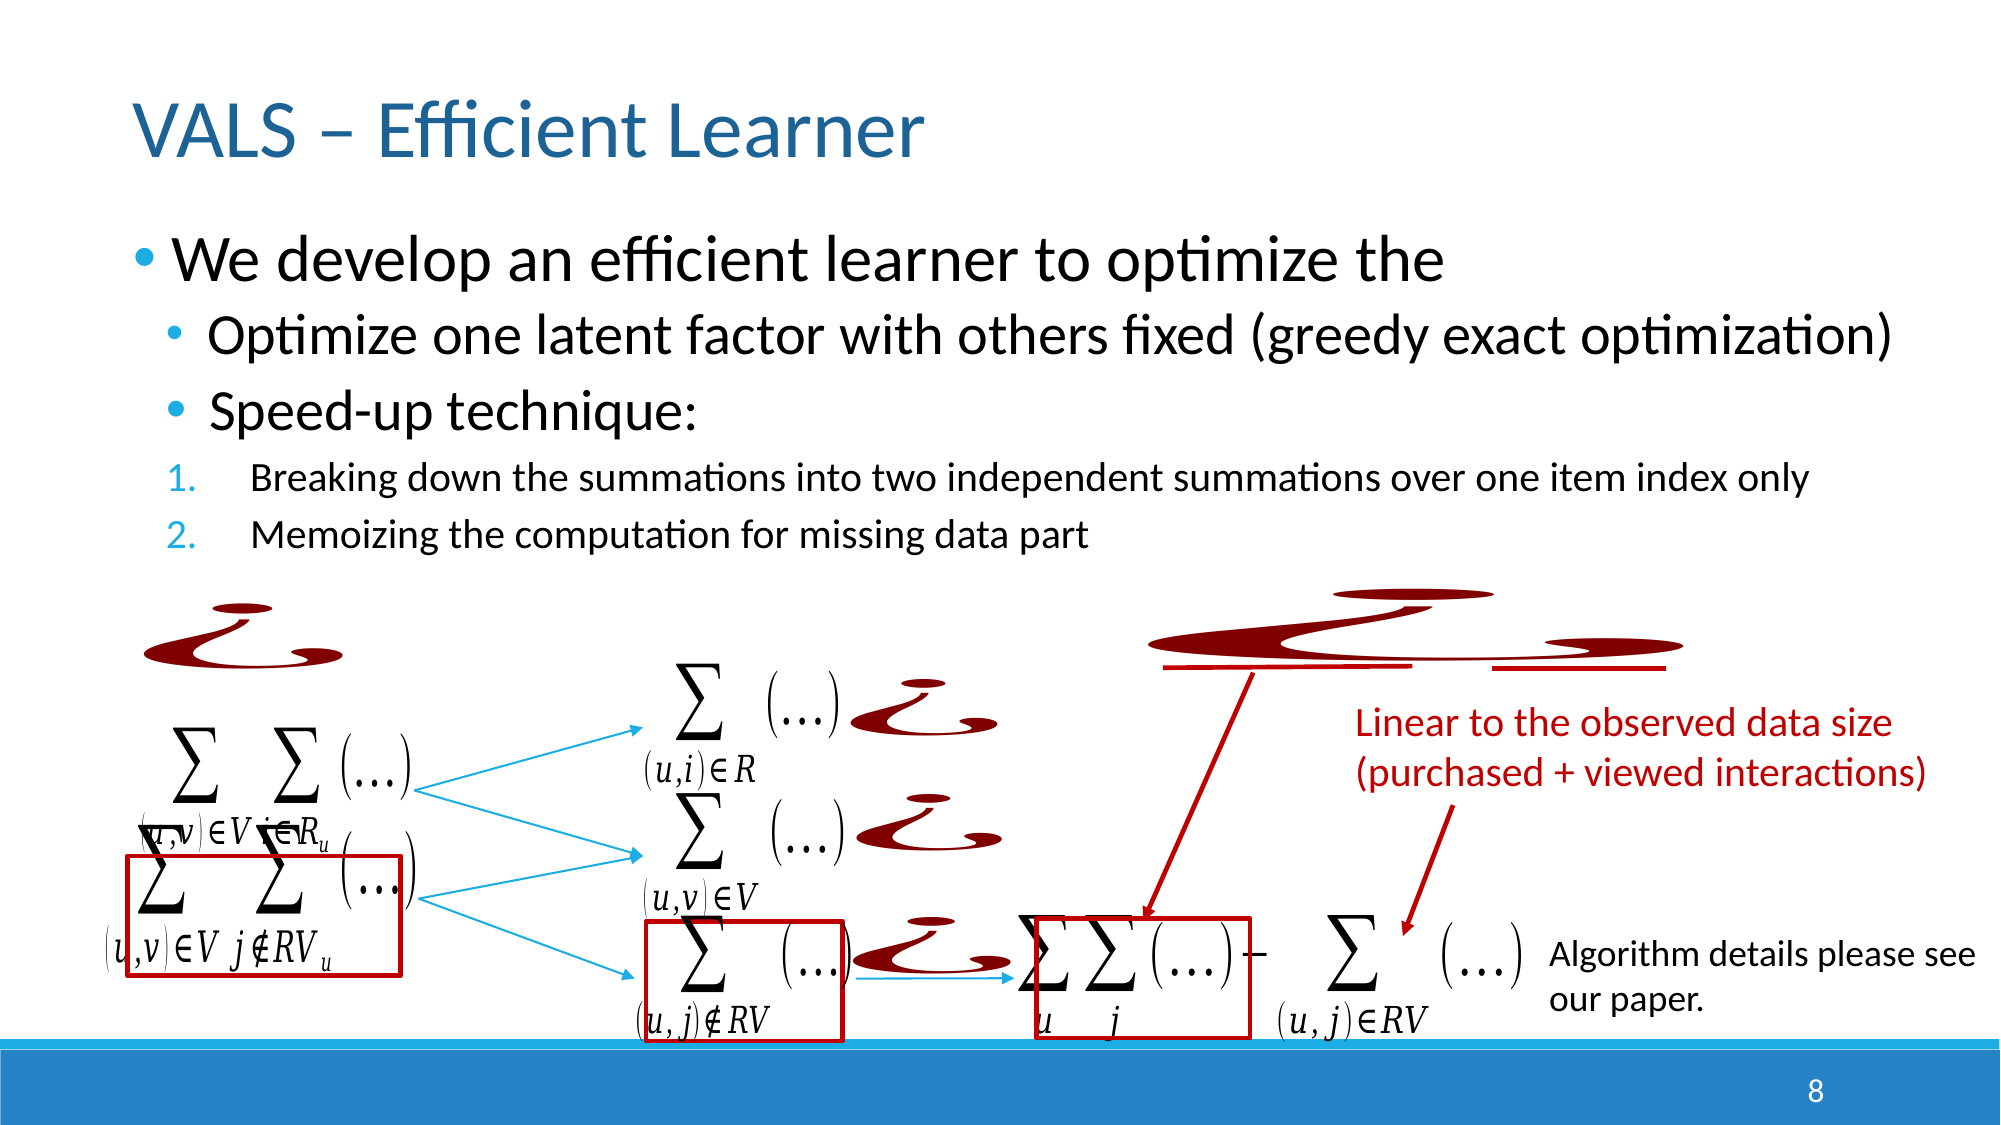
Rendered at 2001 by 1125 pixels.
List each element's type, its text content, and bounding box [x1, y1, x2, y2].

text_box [1051, 665, 1413, 1039]
slide_number 8 [1624, 1059, 1840, 1120]
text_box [413, 661, 1043, 1045]
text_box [104, 596, 419, 977]
text_box Algorithm details please see our paper. [1798, 944, 2000, 1026]
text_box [1339, 687, 2000, 937]
text_box VALS – Efficient Learner [118, 67, 969, 182]
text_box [645, 582, 1788, 684]
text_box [1419, 944, 1788, 1044]
